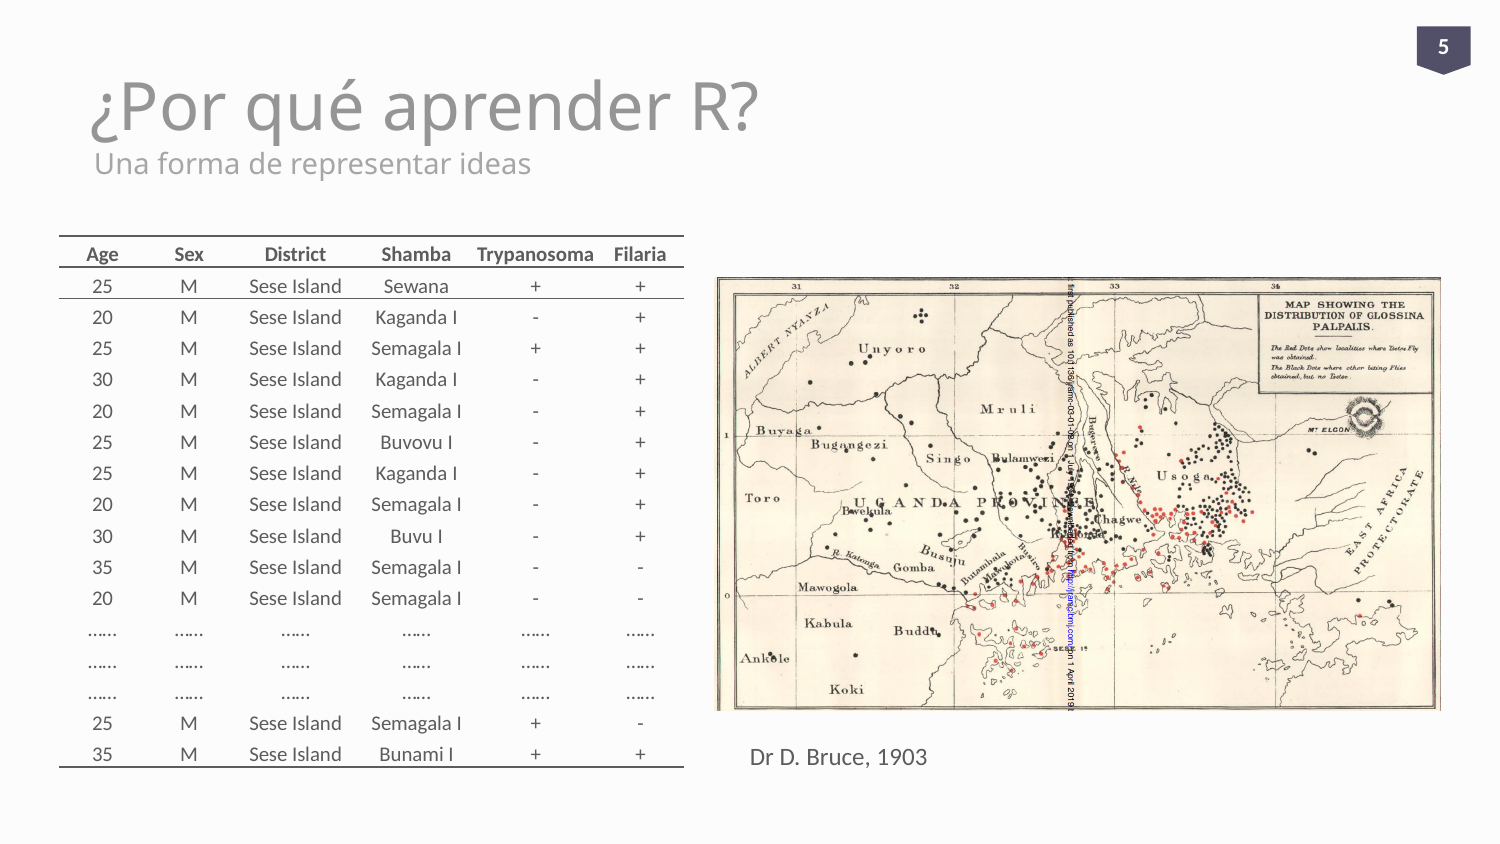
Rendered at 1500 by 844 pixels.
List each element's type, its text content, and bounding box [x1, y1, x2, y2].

title ¿Por qué aprender R? [75, 33, 1400, 175]
table_cell Buvovu I [359, 423, 474, 455]
table_cell M [146, 268, 232, 298]
table_cell Semagala I [359, 330, 474, 361]
table_cell M [146, 299, 232, 330]
table_cell M [146, 423, 232, 455]
table_cell …… [597, 673, 684, 705]
table_header District [232, 237, 359, 266]
table_cell …… [359, 642, 474, 673]
table_cell …… [146, 611, 232, 642]
table_cell M [146, 392, 232, 423]
table_cell M [146, 517, 232, 548]
table_cell 25 [59, 455, 146, 486]
table_cell M [146, 330, 232, 361]
table_cell Semagala I [359, 548, 474, 580]
table_cell …… [146, 673, 232, 705]
table_cell …… [359, 611, 474, 642]
table_cell 25 [59, 423, 146, 455]
picture [714, 276, 1442, 712]
table_cell Semagala I [359, 580, 474, 611]
table_cell 20 [59, 580, 146, 611]
table_cell Sese Island [232, 268, 359, 298]
table_cell Sese Island [232, 548, 359, 580]
table_cell + [597, 736, 684, 766]
table_cell M [146, 486, 232, 517]
table_cell …… [146, 642, 232, 673]
table_cell …… [474, 611, 597, 642]
table_cell Sese Island [232, 423, 359, 455]
table_cell Sese Island [232, 486, 359, 517]
table_cell M [146, 455, 232, 486]
table_cell …… [232, 673, 359, 705]
table_header Sex [146, 237, 232, 266]
table_cell - [474, 392, 597, 423]
table_cell Semagala I [359, 392, 474, 423]
table_cell 20 [59, 486, 146, 517]
table_cell 30 [59, 517, 146, 548]
table_cell - [474, 299, 597, 330]
table_cell 35 [59, 548, 146, 580]
table_cell 20 [59, 299, 146, 330]
table_cell Sese Island [232, 392, 359, 423]
table_header Filaria [597, 237, 684, 266]
table_cell 20 [59, 392, 146, 423]
table_cell …… [597, 642, 684, 673]
table_cell Sewana [359, 268, 474, 298]
table_cell M [146, 580, 232, 611]
table_cell - [597, 548, 684, 580]
table_header Shamba [359, 237, 474, 266]
text_box 5 [1414, 24, 1473, 77]
table_cell - [474, 455, 597, 486]
table_cell + [597, 299, 684, 330]
table_cell M [146, 705, 232, 736]
table_cell Sese Island [232, 517, 359, 548]
table_cell 25 [59, 330, 146, 361]
table_cell Buvu I [359, 517, 474, 548]
table_cell M [146, 361, 232, 392]
table_cell - [474, 486, 597, 517]
table_cell …… [232, 642, 359, 673]
table_cell + [474, 268, 597, 298]
table_cell Sese Island [232, 580, 359, 611]
table_cell + [597, 517, 684, 548]
table_cell …… [59, 642, 146, 673]
table_cell Sese Island [232, 299, 359, 330]
table_cell + [474, 736, 597, 766]
table_cell Kaganda I [359, 299, 474, 330]
table_cell Bunami I [359, 736, 474, 766]
table_cell Semagala I [359, 486, 474, 517]
table_cell M [146, 548, 232, 580]
text_box Una forma de representar ideas [78, 132, 1341, 193]
table_cell …… [474, 673, 597, 705]
table_cell - [474, 580, 597, 611]
table_cell 30 [59, 361, 146, 392]
table_cell 25 [59, 705, 146, 736]
table_cell + [474, 705, 597, 736]
table_cell 25 [59, 268, 146, 298]
table_cell M [146, 736, 232, 766]
table_cell + [474, 330, 597, 361]
table_cell - [474, 361, 597, 392]
table_cell Sese Island [232, 330, 359, 361]
table_header Trypanosoma [474, 237, 597, 266]
table_cell 35 [59, 736, 146, 766]
table_cell Kaganda I [359, 361, 474, 392]
table_cell …… [474, 642, 597, 673]
table_cell …… [359, 673, 474, 705]
table_cell Sese Island [232, 736, 359, 766]
table_cell + [597, 486, 684, 517]
table_cell Sese Island [232, 361, 359, 392]
table_cell Kaganda I [359, 455, 474, 486]
table_cell …… [59, 611, 146, 642]
table_cell …… [59, 673, 146, 705]
table_cell + [597, 268, 684, 298]
table_cell - [474, 548, 597, 580]
table_cell + [597, 392, 684, 423]
table_cell + [597, 423, 684, 455]
table_cell …… [597, 611, 684, 642]
table_cell …… [232, 611, 359, 642]
table_header Age [59, 237, 146, 266]
table_cell + [597, 330, 684, 361]
table_cell - [474, 517, 597, 548]
table_cell Sese Island [232, 455, 359, 486]
table_cell + [597, 361, 684, 392]
table_cell - [597, 580, 684, 611]
table_cell + [597, 455, 684, 486]
table_cell Sese Island [232, 705, 359, 736]
table_cell - [474, 423, 597, 455]
table_cell Semagala I [359, 705, 474, 736]
table_cell - [597, 705, 684, 736]
text_box Dr D. Bruce, 1903 [734, 733, 1069, 768]
